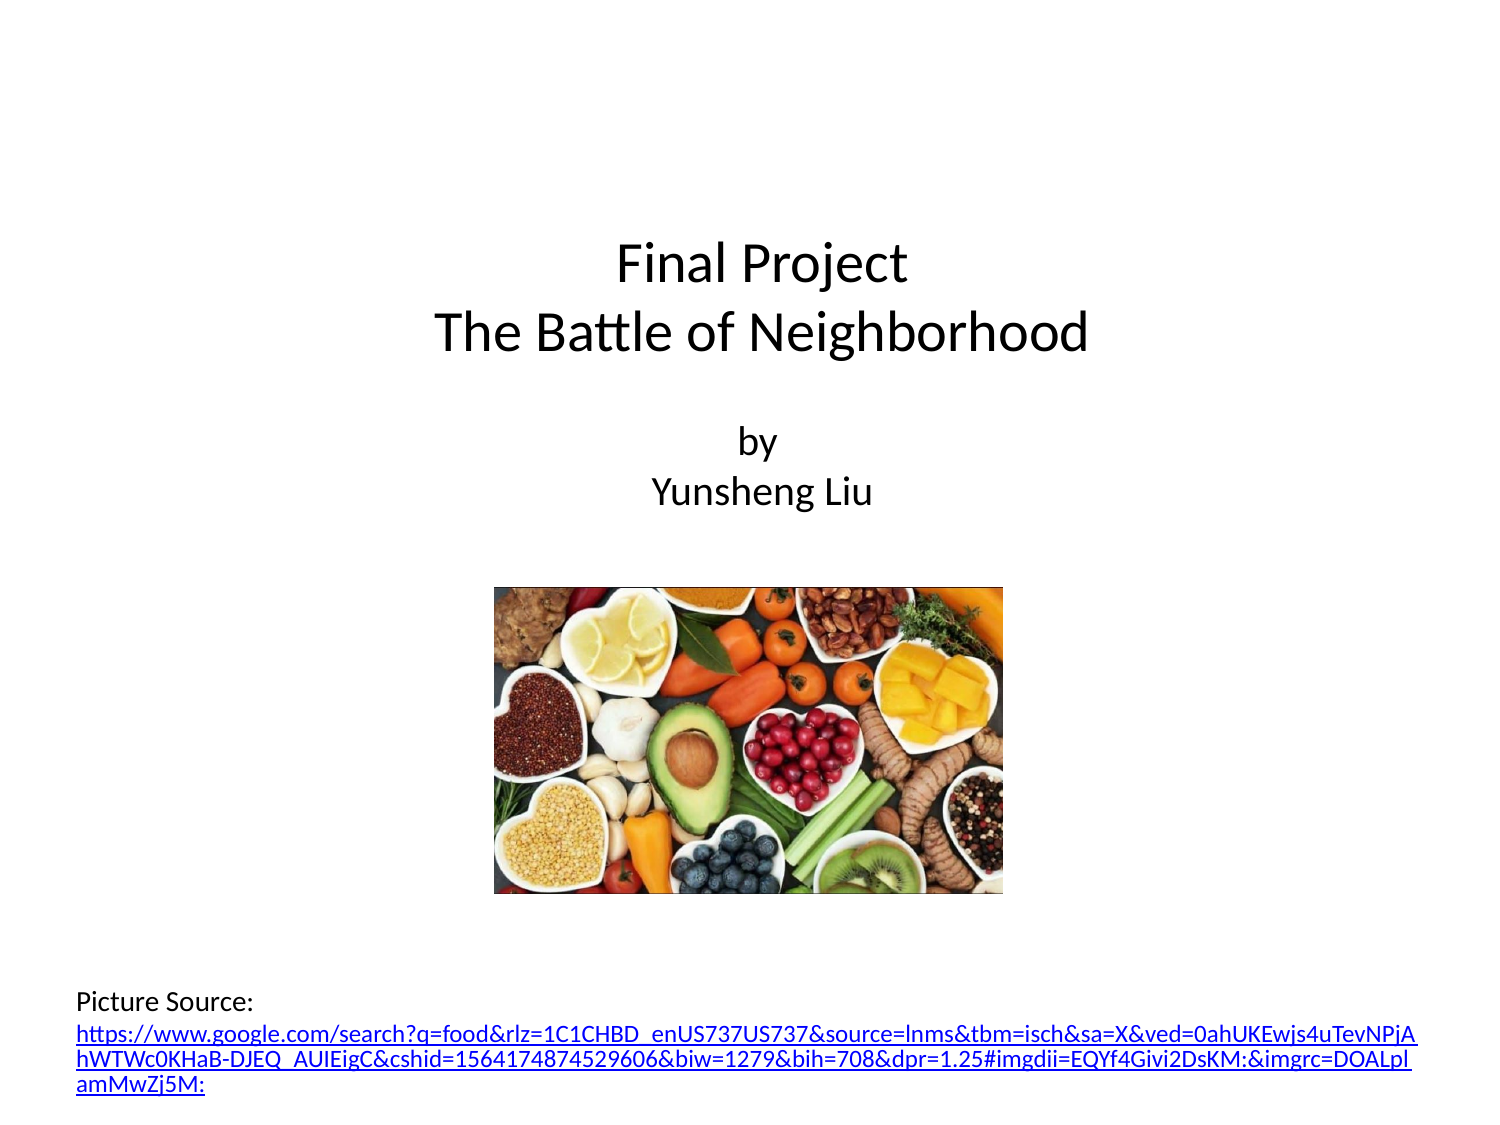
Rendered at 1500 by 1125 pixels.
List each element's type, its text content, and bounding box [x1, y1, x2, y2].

text_box Picture Source: https://www.google.com/search?q=food&rlz=1C1CHBD_enUS737US737&source=lnms&tbm=isch&sa=X&ved=0ahUKEwjs4uTevNPjAhWTWc0KHaB-DJEQ_AUIEigC&cshid=1564174874529606&biw=1279&bih=708&dpr=1.25#imgdii=EQYf4Givi2DsKM:&imgrc=DOALplamMwZj5M: [61, 975, 1437, 1100]
picture [494, 587, 1003, 894]
title Final Project The Battle of Neighborhood by Yunsheng Liu [125, 156, 1400, 582]
